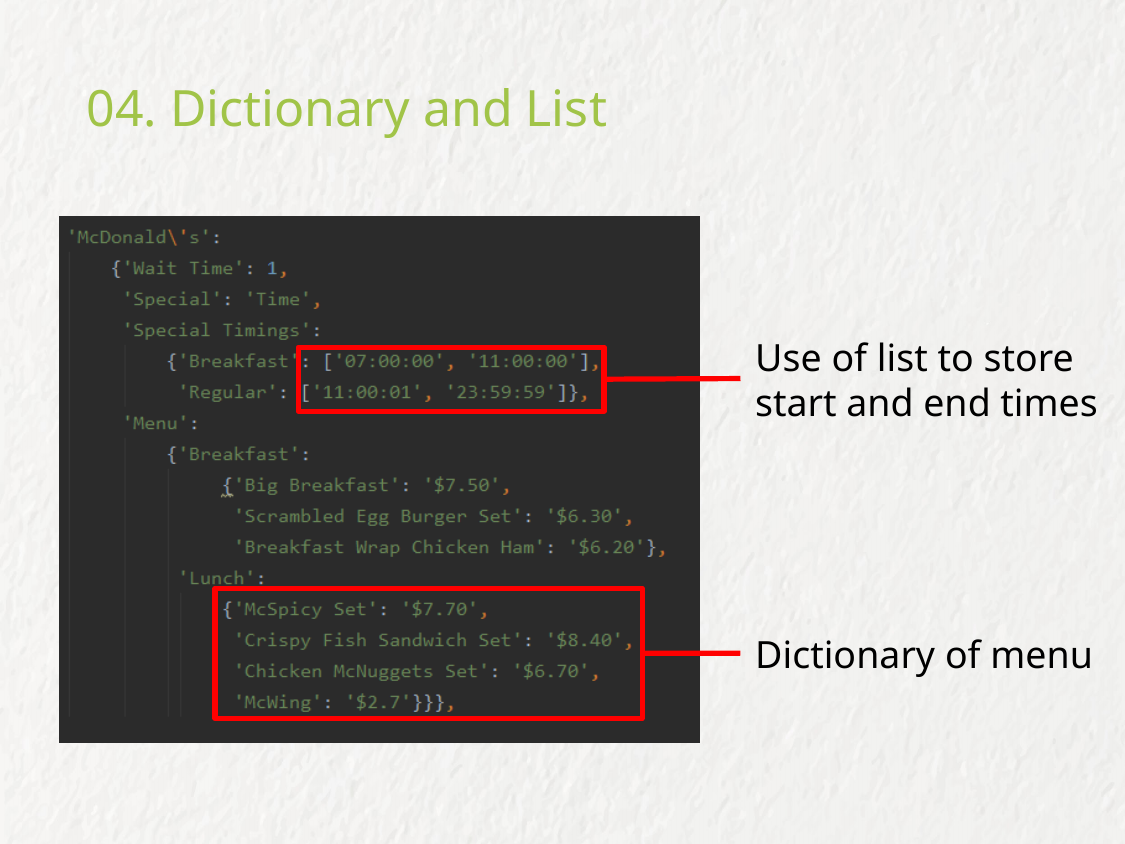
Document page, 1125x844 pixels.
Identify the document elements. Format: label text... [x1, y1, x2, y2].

title 04. Dictionary and List [75, 55, 741, 158]
text_box Use of list to store start and end times [740, 326, 1125, 431]
picture [0, 0, 1125, 844]
text_box Dictionary of menu [740, 623, 1125, 683]
